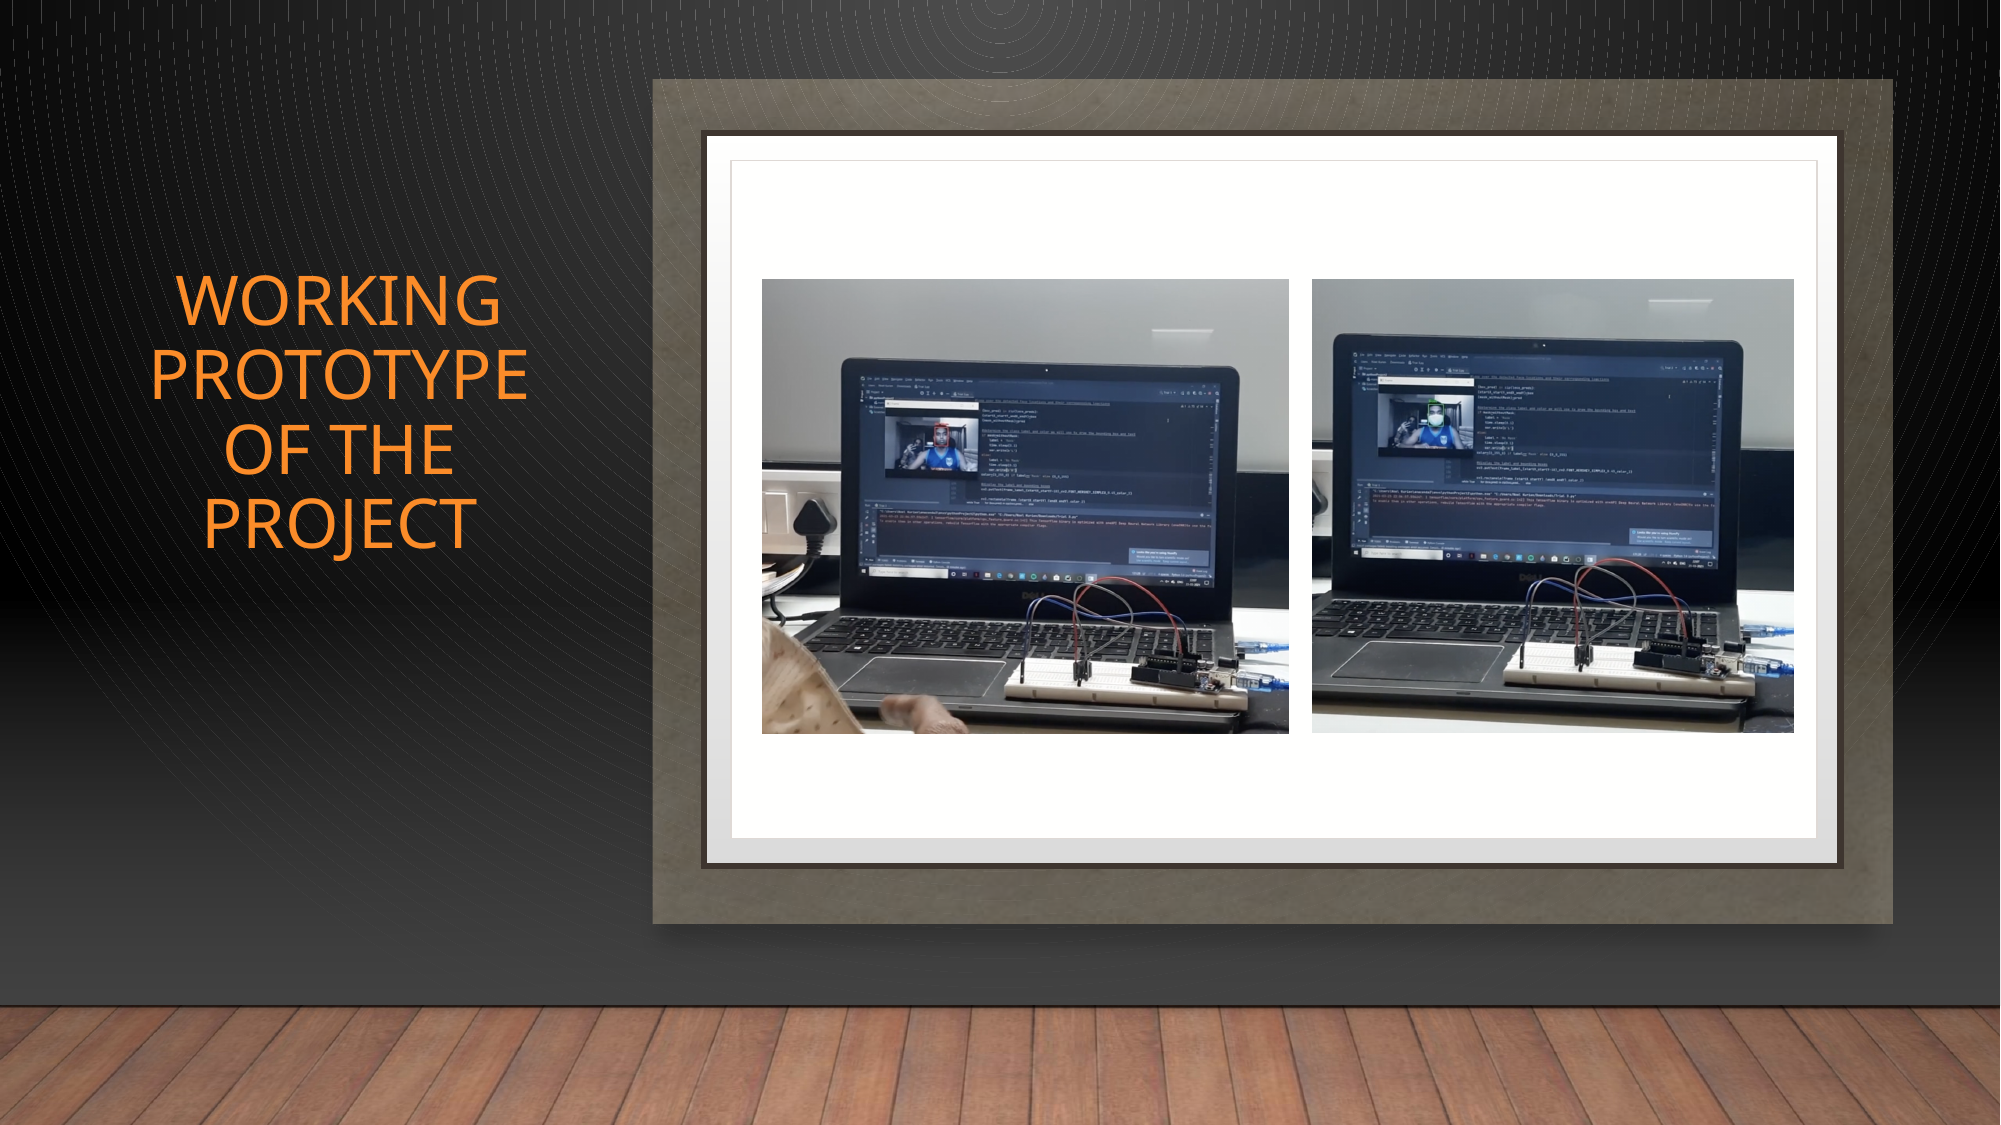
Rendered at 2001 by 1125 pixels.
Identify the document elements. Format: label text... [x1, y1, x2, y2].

picture [0, 1008, 2000, 1125]
picture [1312, 278, 1794, 734]
picture [761, 263, 1290, 734]
title WORKING PROTOTYPE OF THE PROJECT [108, 241, 572, 564]
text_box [652, 78, 1894, 924]
text_box [0, 593, 2000, 1005]
